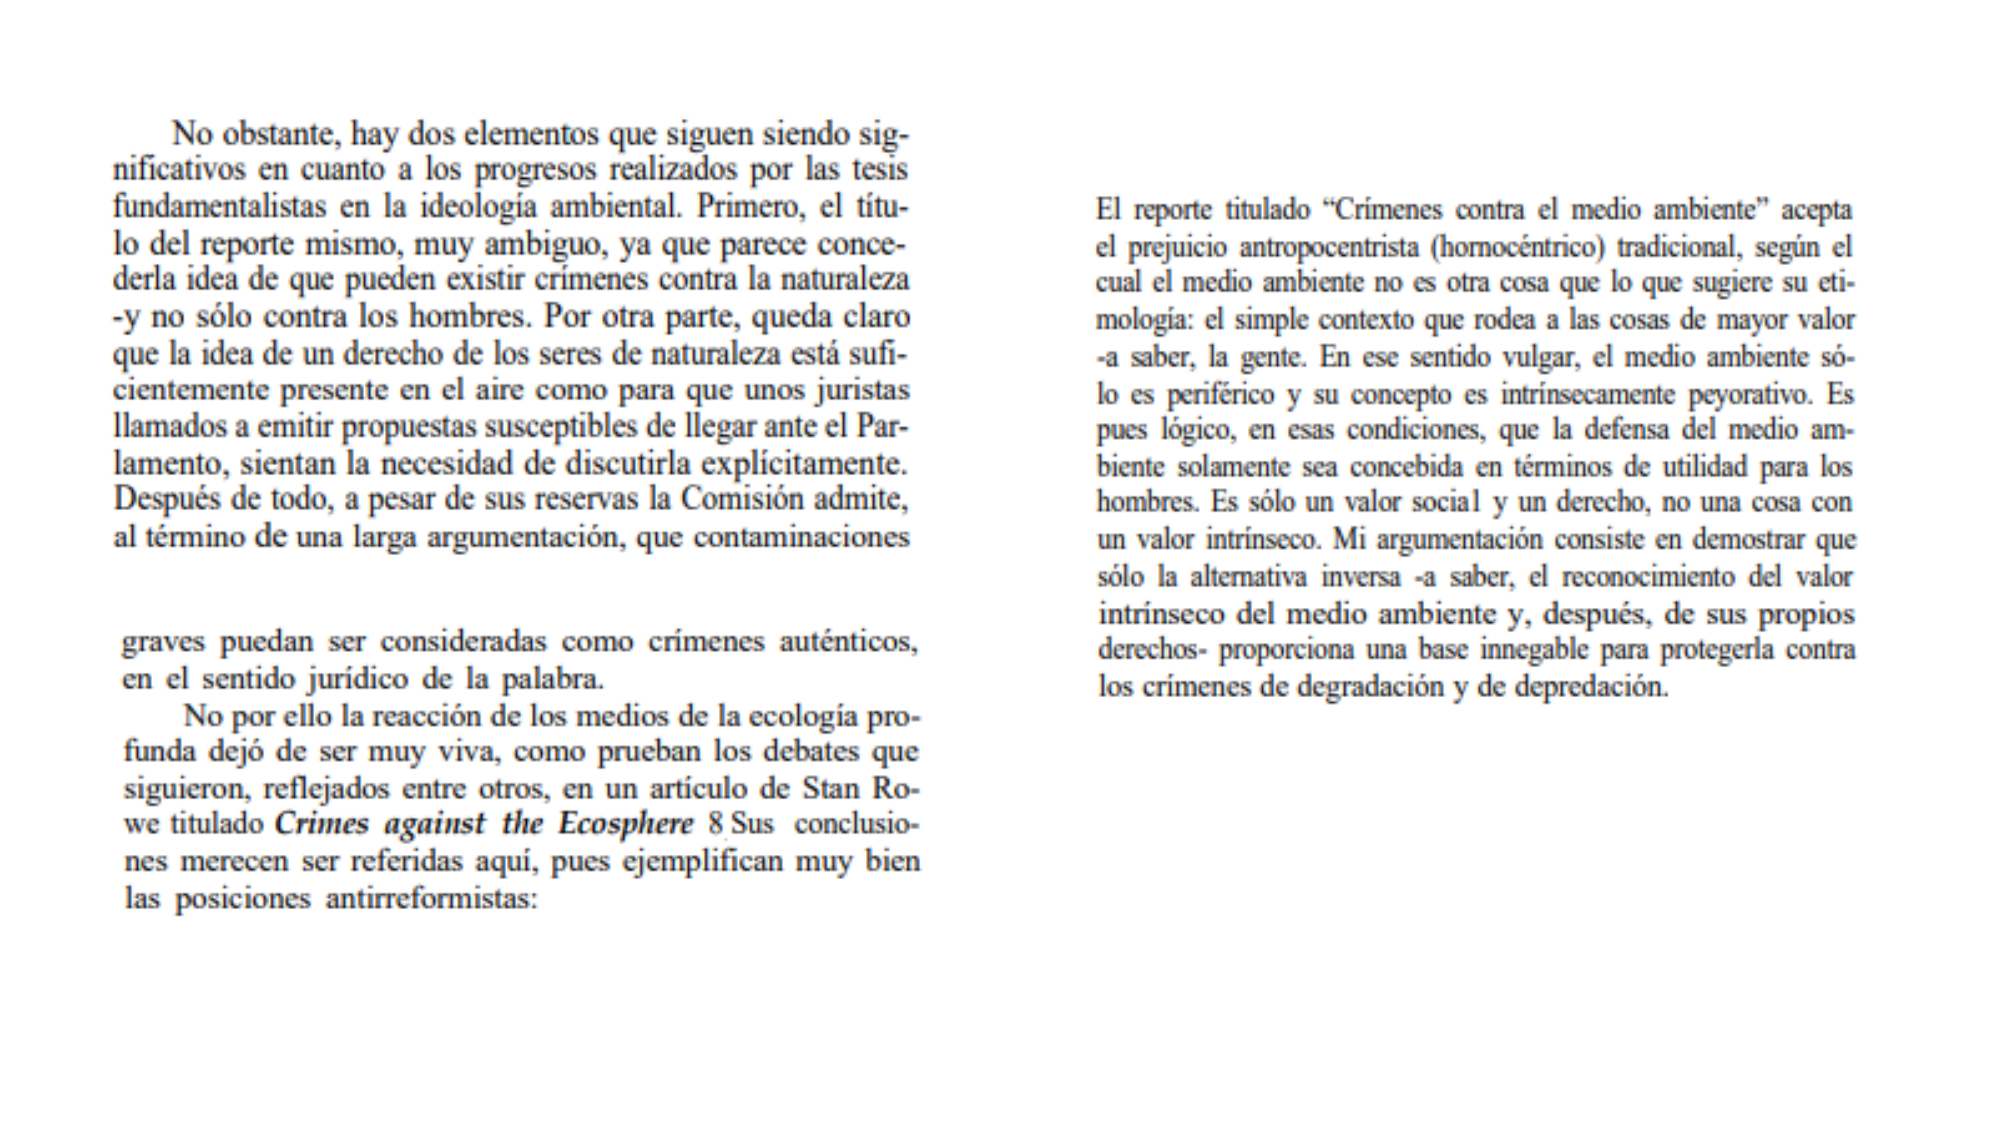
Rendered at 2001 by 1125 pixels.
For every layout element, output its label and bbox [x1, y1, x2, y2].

picture [1060, 180, 1873, 722]
picture [97, 592, 955, 929]
picture [97, 108, 933, 580]
